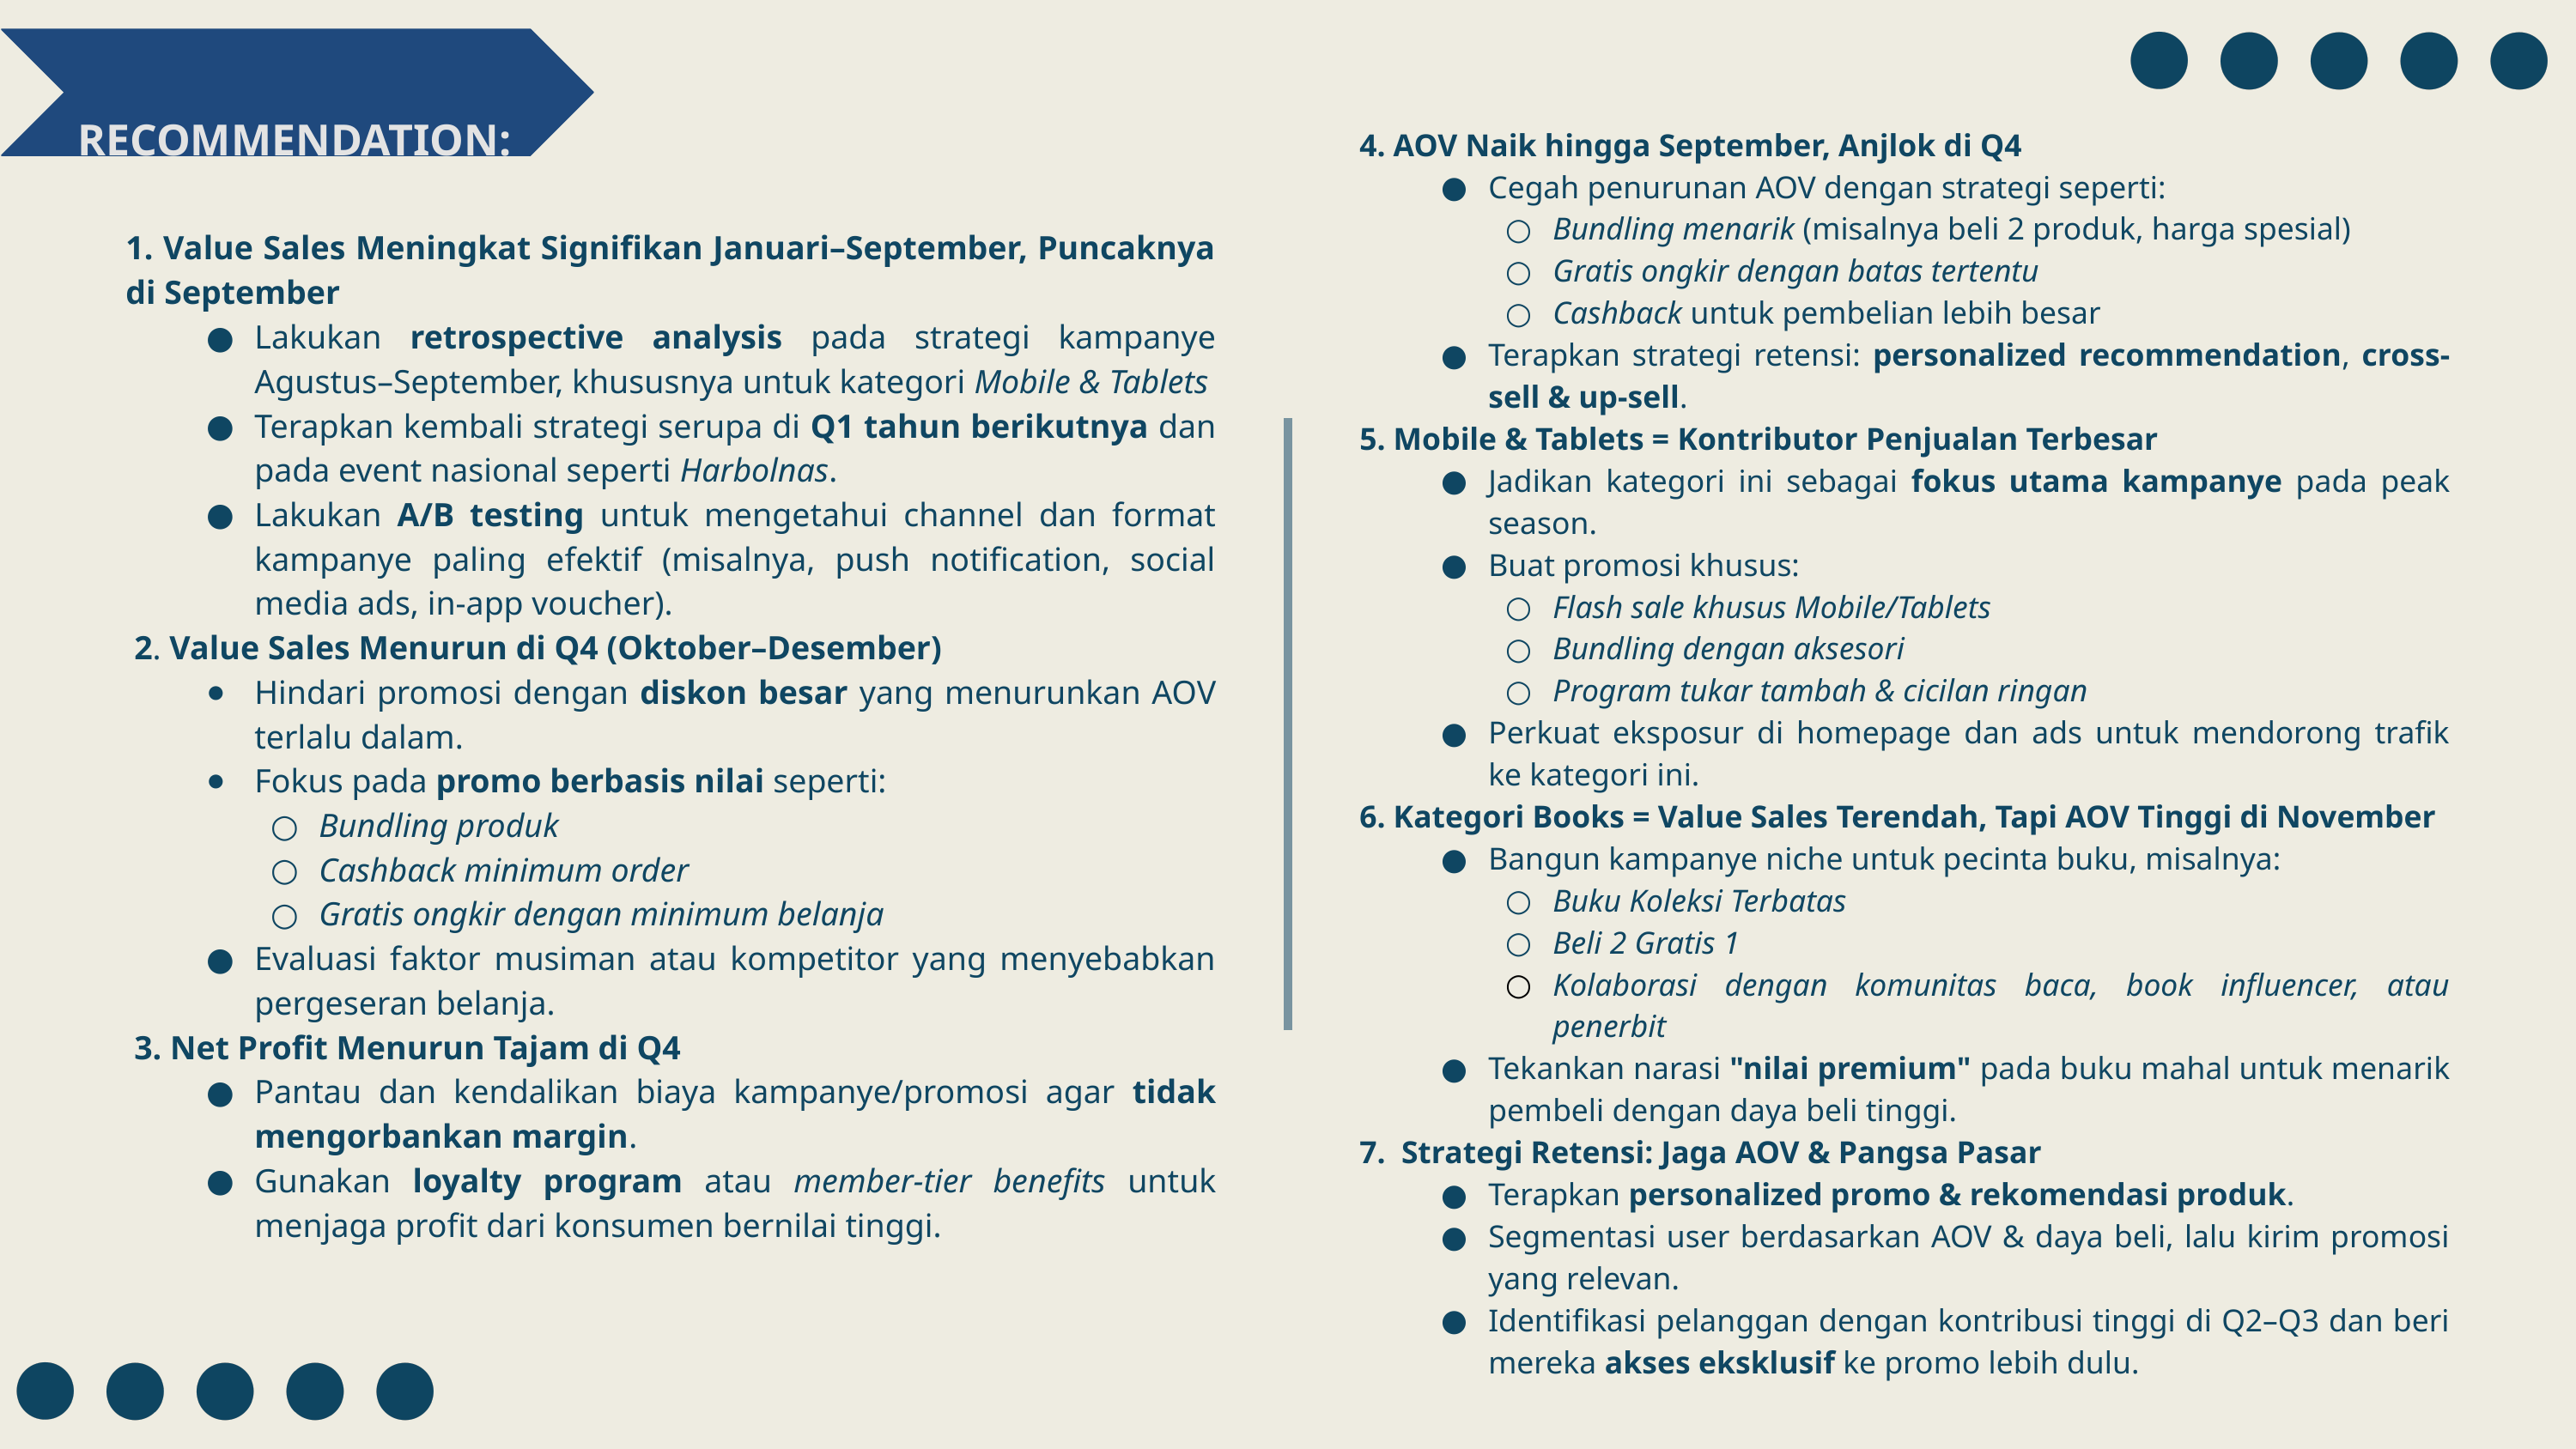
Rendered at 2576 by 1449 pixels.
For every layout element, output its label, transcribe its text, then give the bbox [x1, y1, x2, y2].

text_box [15, 1360, 434, 1422]
text_box RECOMMENDATION: [1, 29, 594, 156]
text_box [2129, 29, 2549, 92]
text_box 1. Value Sales Meningkat Signifikan Januari–September, Puncaknya di September Lakukan retrospective analysis pada strategi kampanye Agustus–September, khususnya untuk kategori Mobile & Tablets Terapkan kembali strategi serupa di Q1 tahun berikutnya dan pada event nasional seperti Harbolnas. Lakukan A/B testing untuk mengetahui channel dan format kampanye paling efektif (misalnya, push notification, social media ads, in-app voucher). 2. Value Sales Menurun di Q4 (Oktober–Desember) Hindari promosi dengan diskon besar yang menurunkan AOV terlalu dalam. Fokus pada promo berbasis nilai seperti: Bundling produk Cashback minimum order Gratis ongkir dengan minimum belanja Evaluasi faktor musiman atau kompetitor yang menyebabkan pergeseran belanja. 3. Net Profit Menurun Tajam di Q4 Pantau dan kendalikan biaya kampanye/promosi agar tidak mengorbankan margin. Gunakan loyalty program atau member-tier benefits untuk menjaga profit dari konsumen bernilai tinggi. [125, 221, 1217, 1244]
text_box 4. AOV Naik hingga September, Anjlok di Q4 Cegah penurunan AOV dengan strategi seperti: Bundling menarik (misalnya beli 2 produk, harga spesial) Gratis ongkir dengan batas tertentu Cashback untuk pembelian lebih besar Terapkan strategi retensi: personalized recommendation, cross-sell & up-sell. 5. Mobile & Tablets = Kontributor Penjualan Terbesar Jadikan kategori ini sebagai fokus utama kampanye pada peak season. Buat promosi khusus: Flash sale khusus Mobile/Tablets Bundling dengan aksesori Program tukar tambah & cicilan ringan Perkuat eksposur di homepage dan ads untuk mendorong trafik ke kategori ini. 6. Kategori Books = Value Sales Terendah, Tapi AOV Tinggi di November Bangun kampanye niche untuk pecinta buku, misalnya: Buku Koleksi Terbatas Beli 2 Gratis 1 Kolaborasi dengan komunitas baca, book influencer, atau penerbit Tekankan narasi "nilai premium" pada buku mahal untuk menarik pembeli dengan daya beli tinggi. 7. Strategi Retensi: Jaga AOV & Pangsa Pasar Terapkan personalized promo & rekomendasi produk. Segmentasi user berdasarkan AOV & daya beli, lalu kirim promosi yang relevan. Identifikasi pelanggan dengan kontribusi tinggi di Q2–Q3 dan beri mereka akses eksklusif ke promo lebih dulu. [1359, 120, 2451, 1380]
